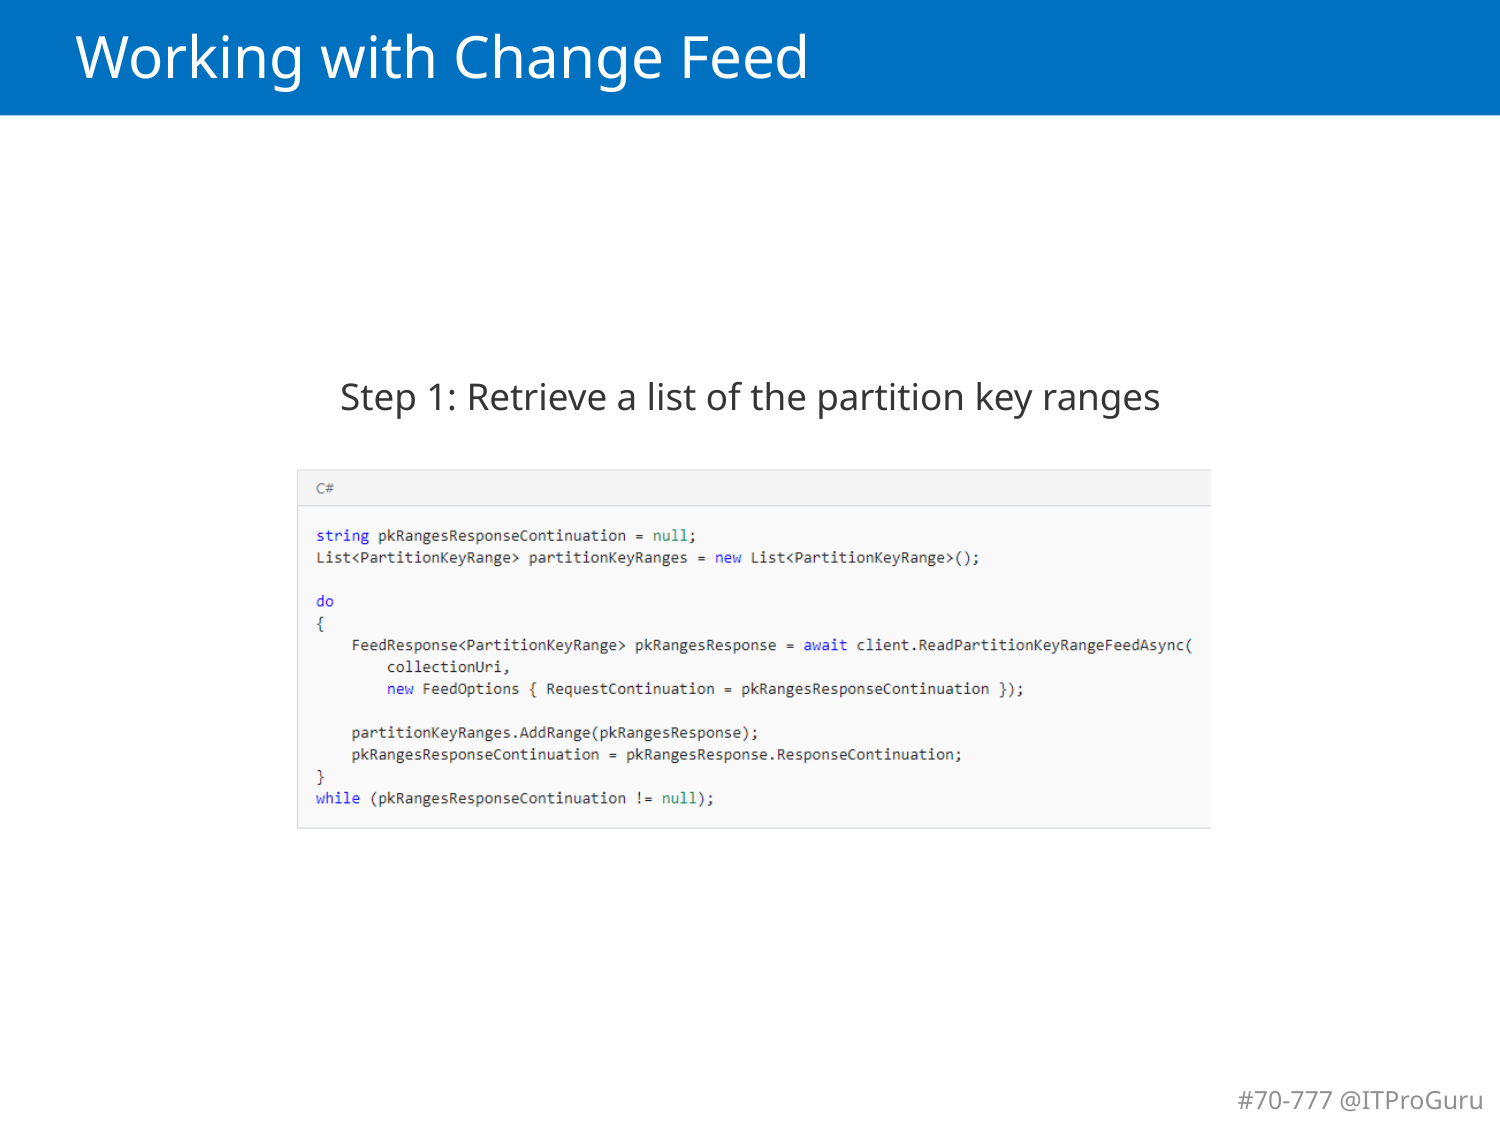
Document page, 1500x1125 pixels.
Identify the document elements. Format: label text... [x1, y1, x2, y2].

title Working with Change Feed [75, 0, 1351, 122]
text_box Step 1: Retrieve a list of the partition key ranges [318, 360, 1184, 436]
picture [289, 466, 1211, 839]
